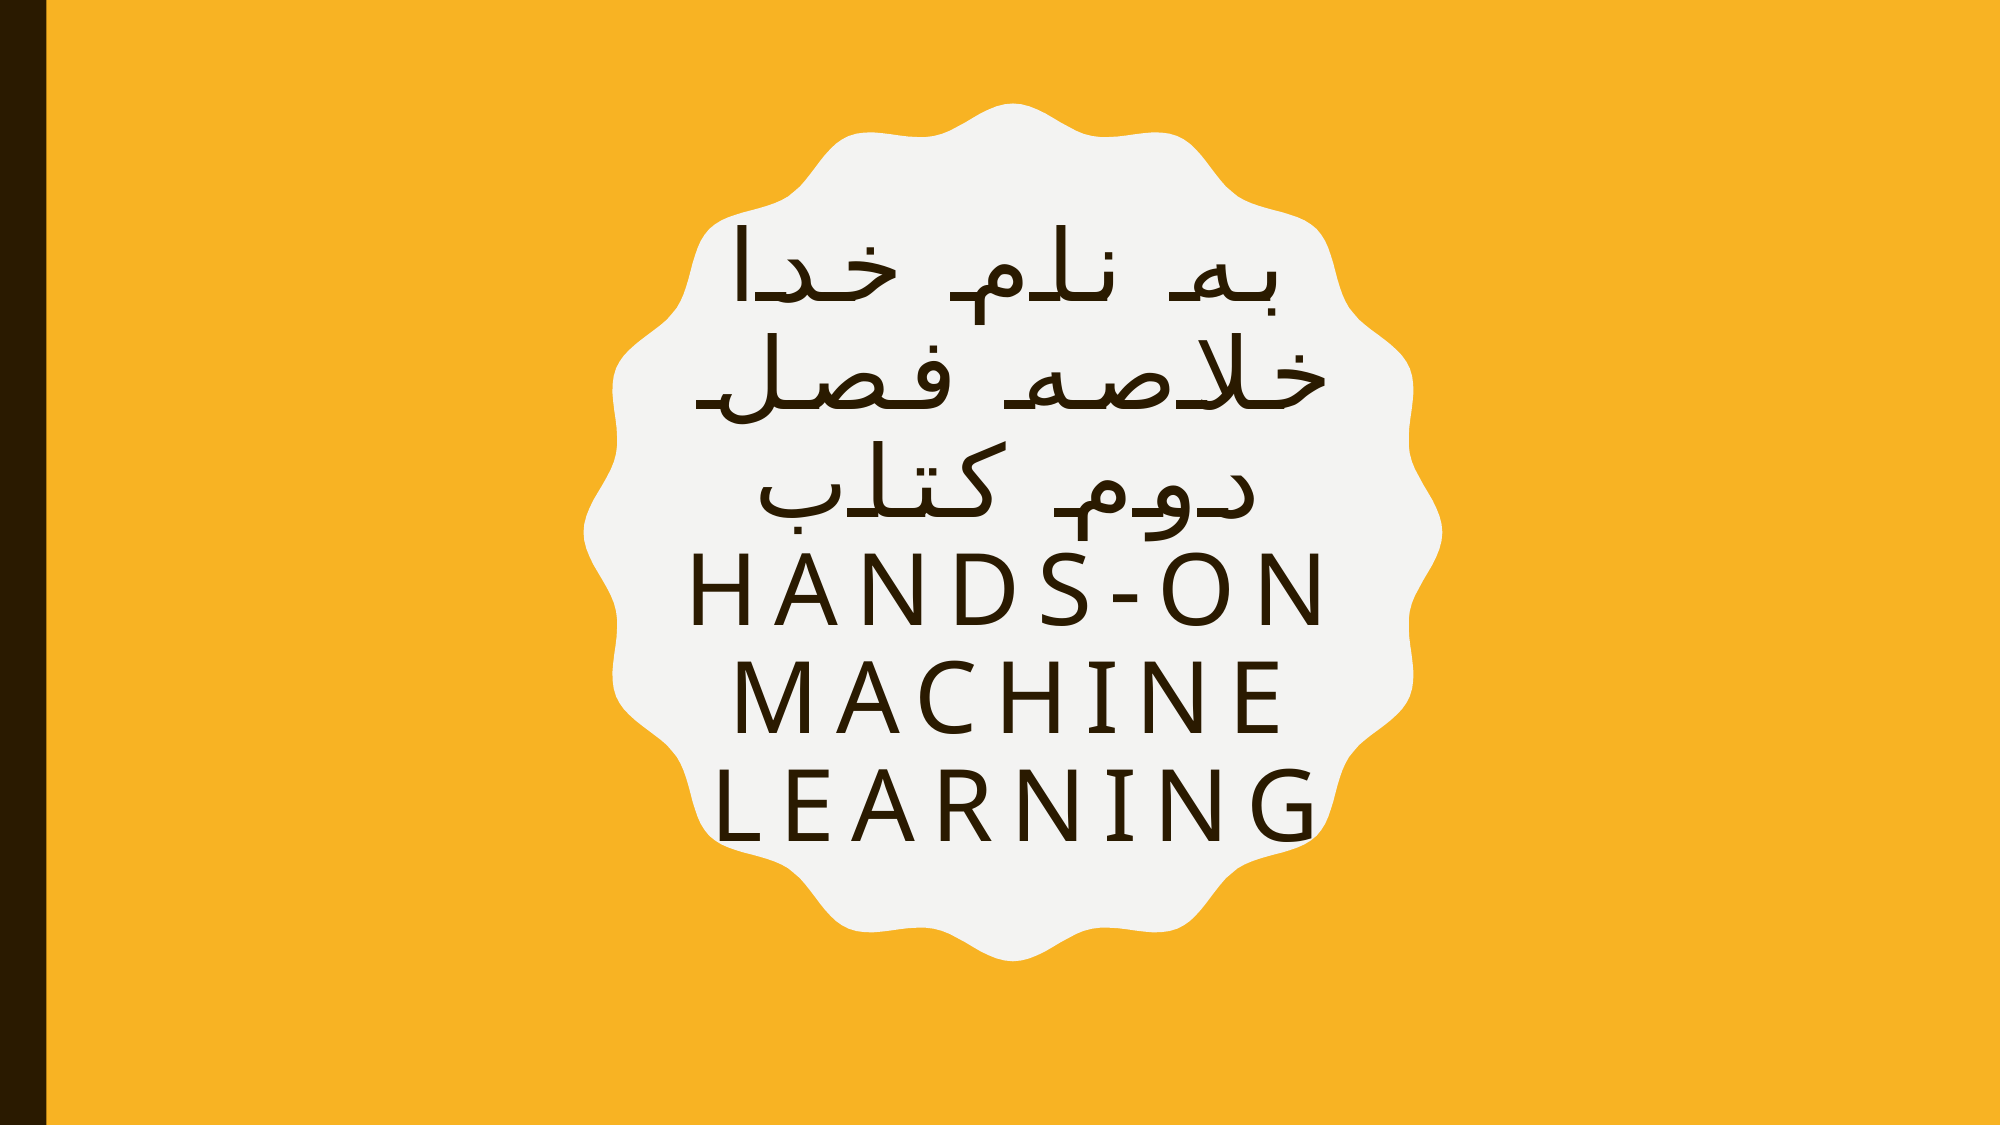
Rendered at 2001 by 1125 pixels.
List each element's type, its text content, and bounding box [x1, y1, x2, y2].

title به نام خدا خلاصه فصل دوم کتاب hands-on machine learning [634, 0, 1396, 1078]
